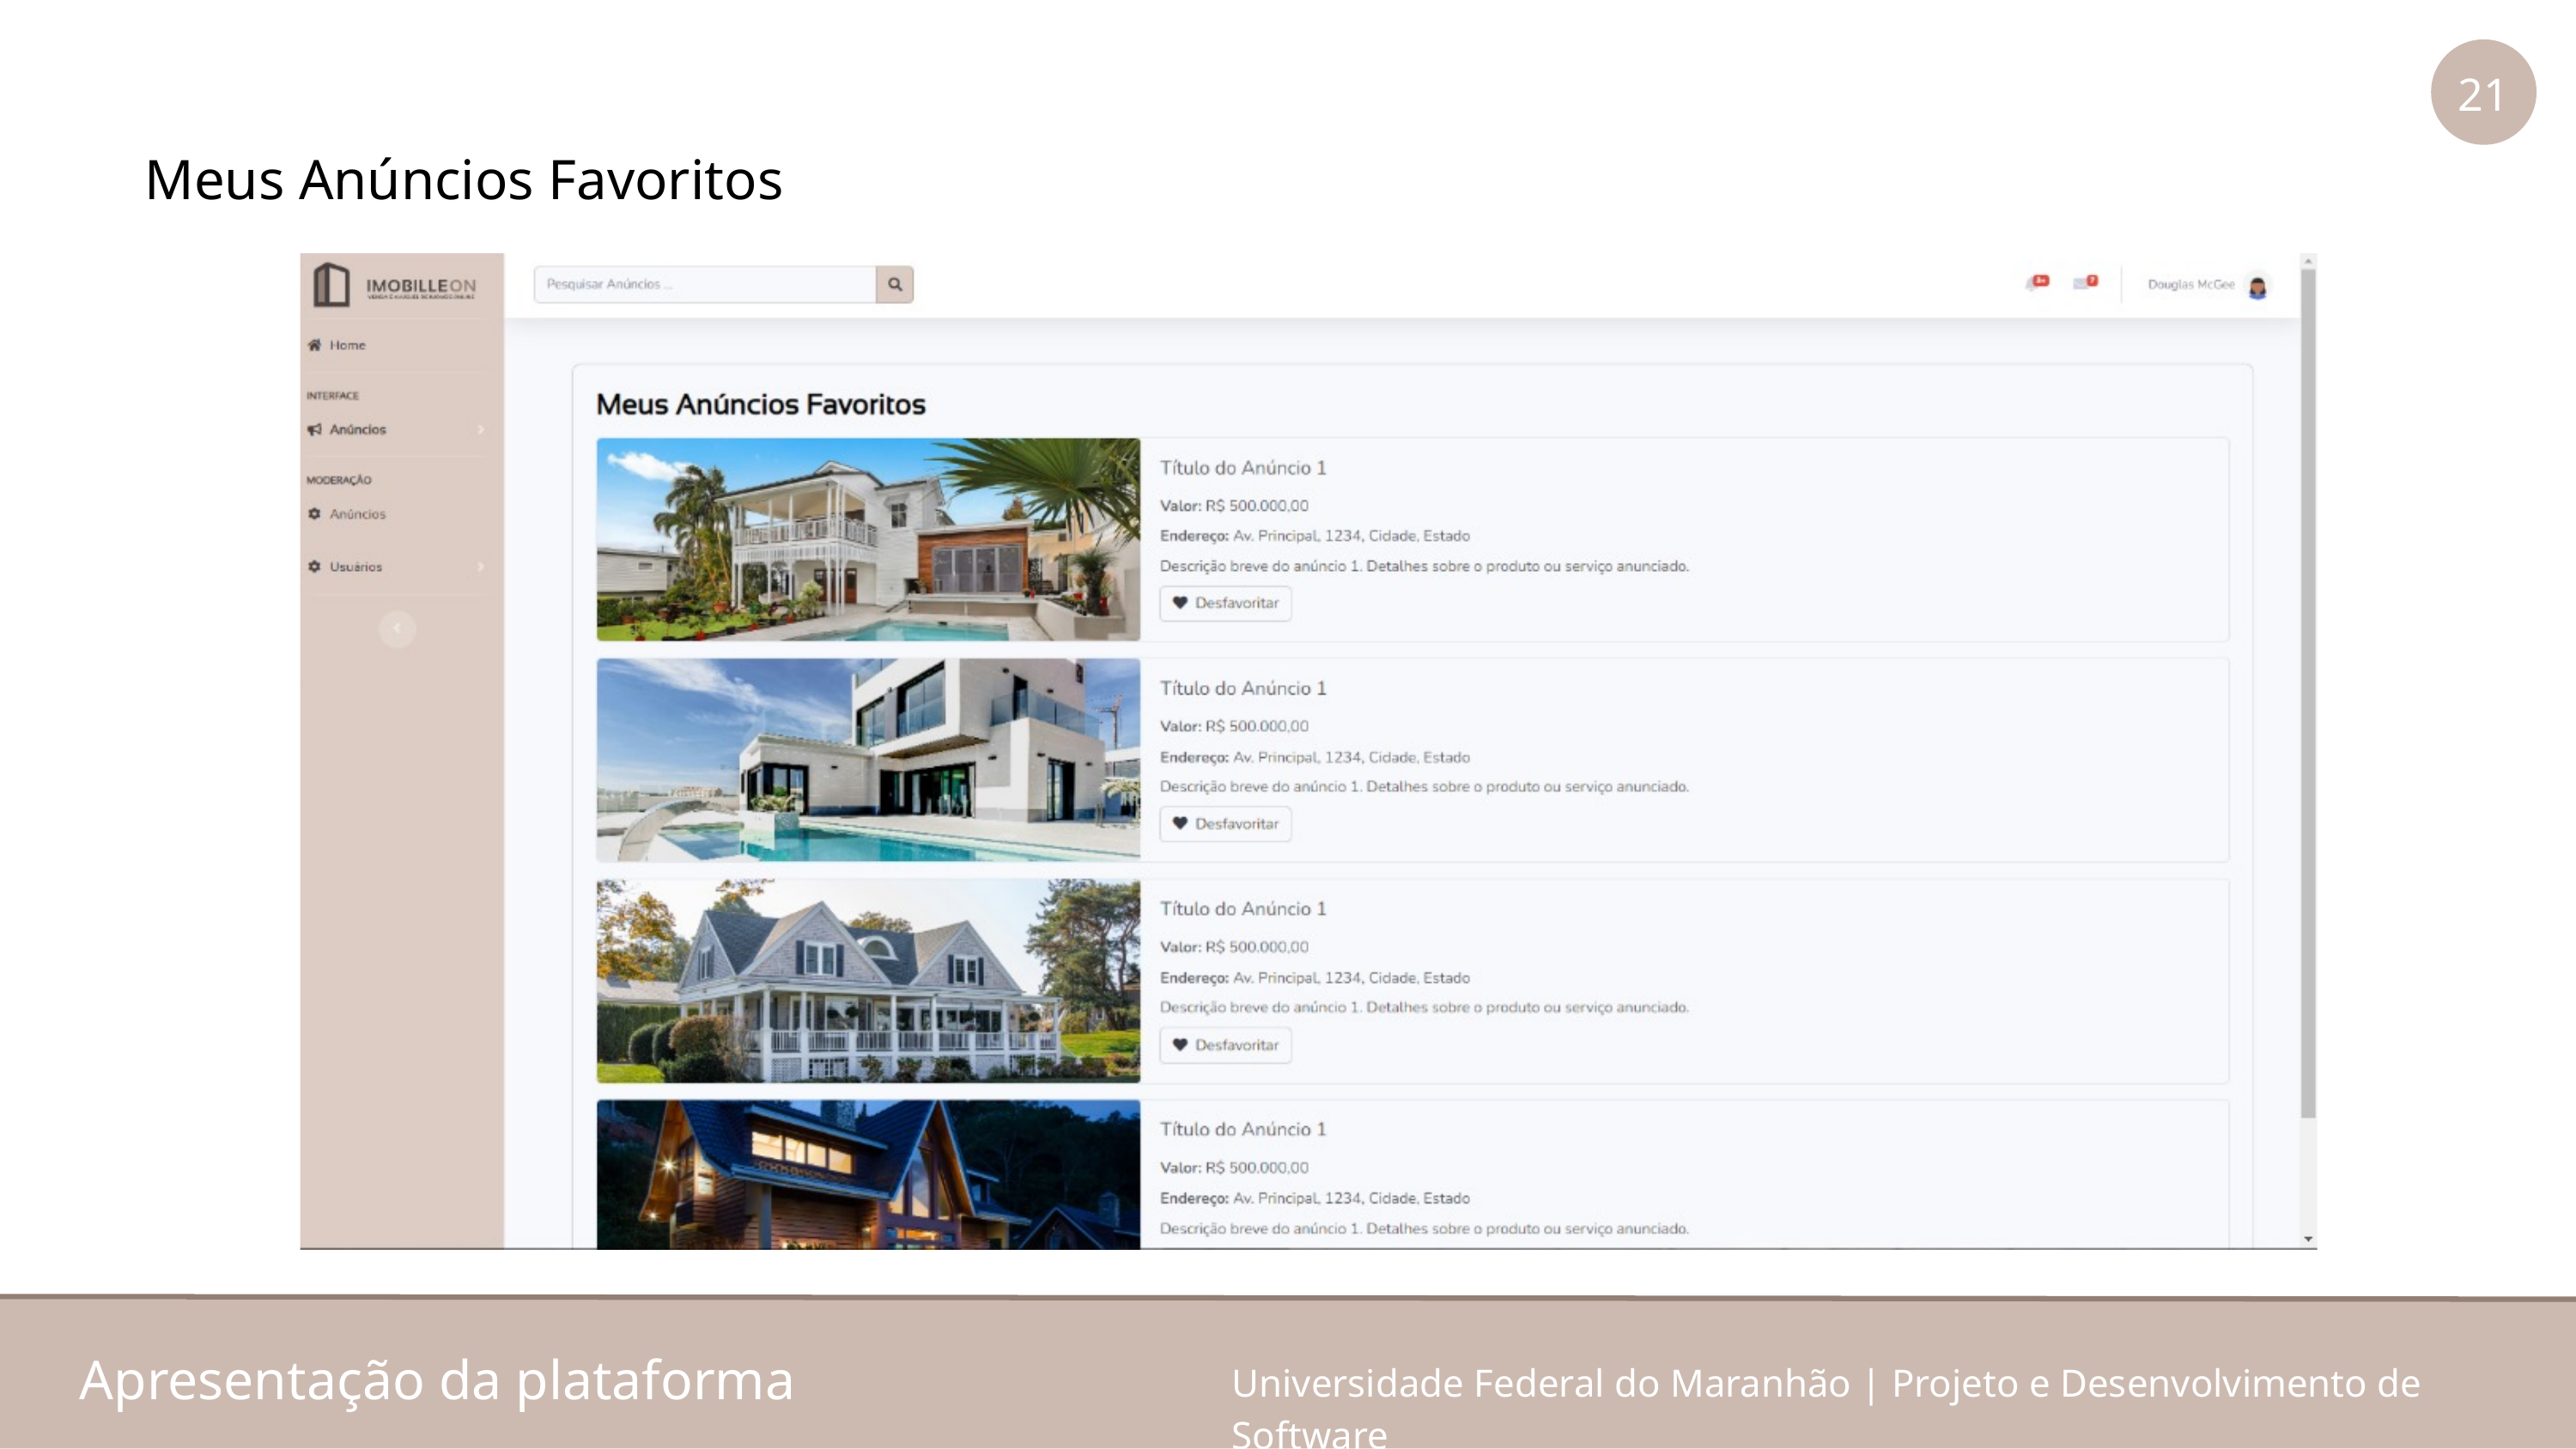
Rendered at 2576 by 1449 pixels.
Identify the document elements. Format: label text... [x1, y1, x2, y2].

text_box Meus Anúncios Favoritos [144, 139, 1351, 211]
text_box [0, 1299, 2576, 1449]
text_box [2430, 39, 2537, 145]
text_box [300, 253, 2318, 1250]
